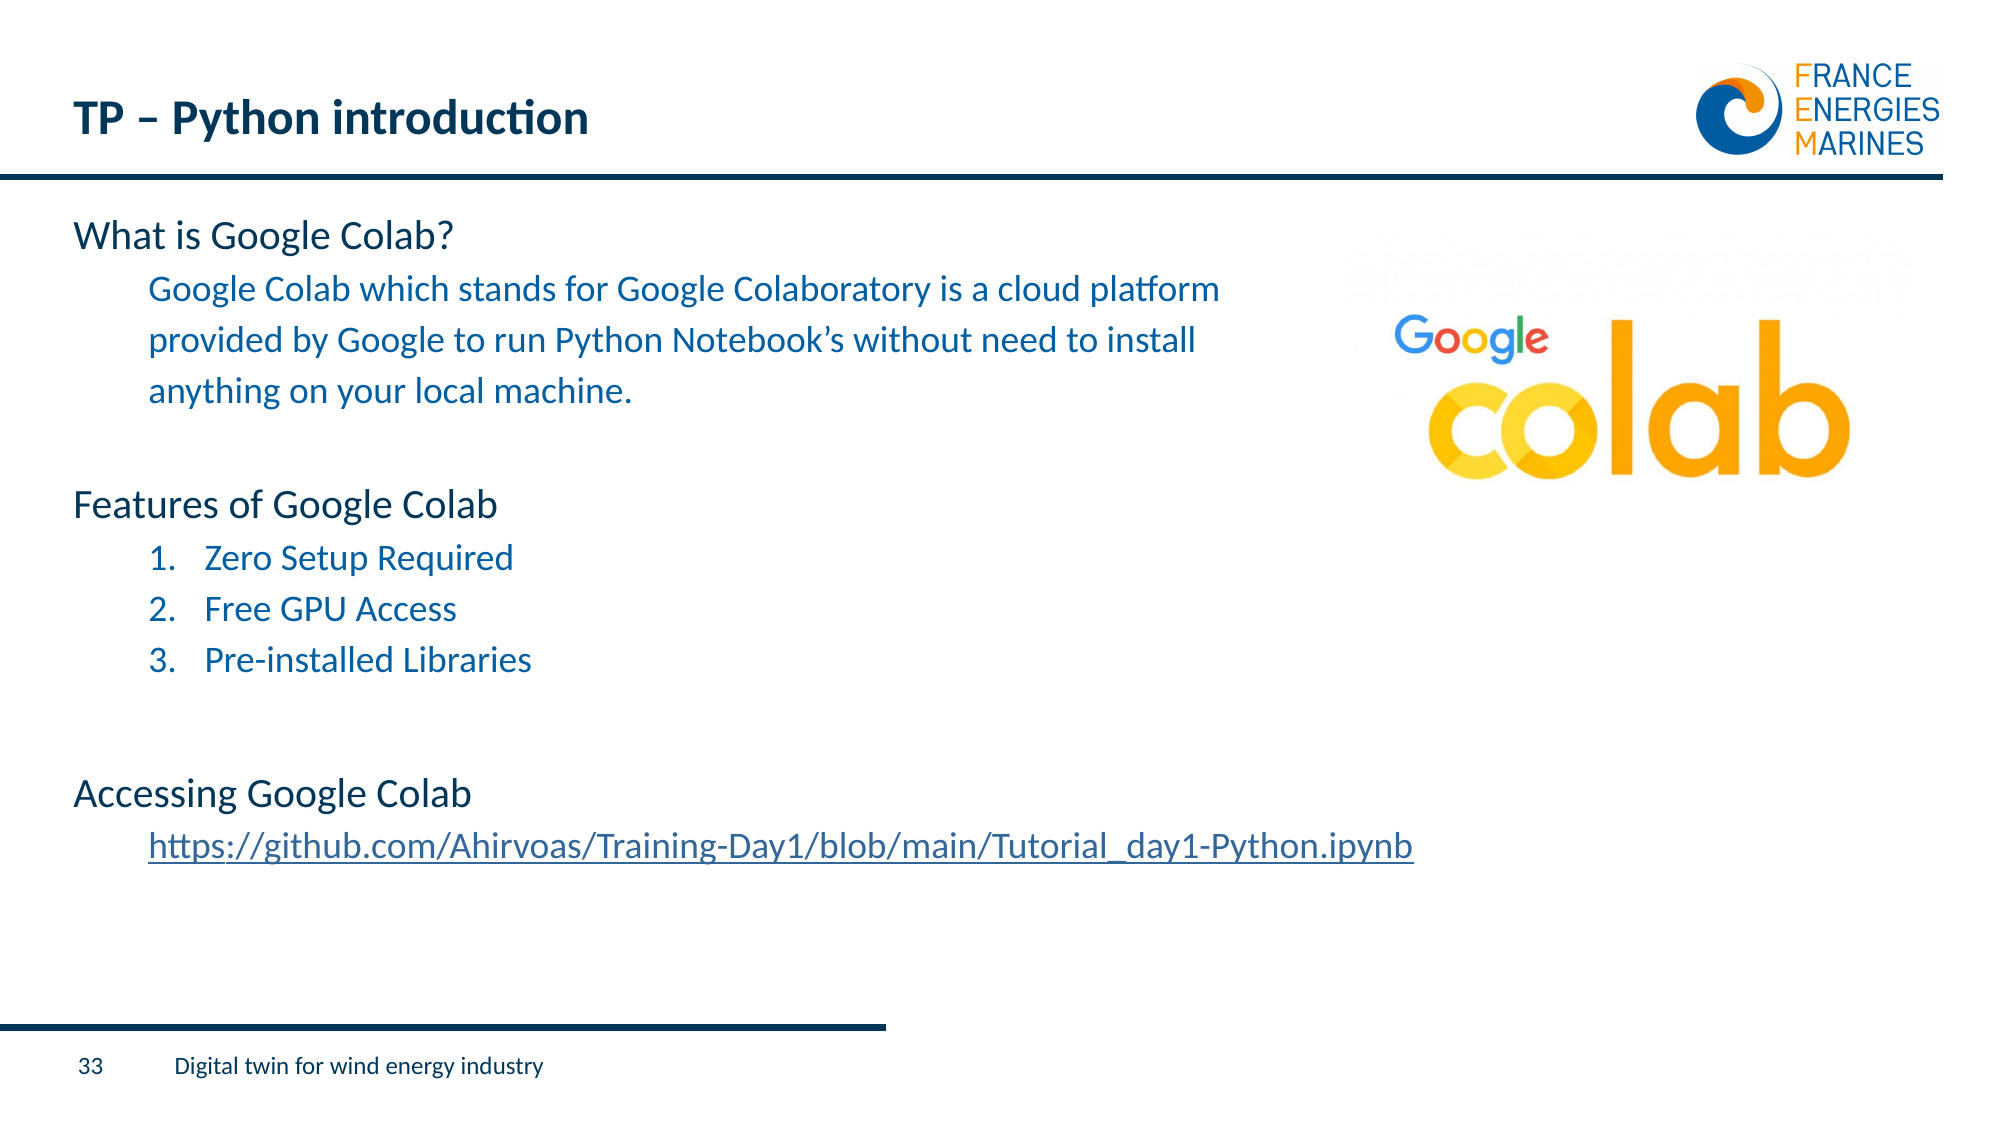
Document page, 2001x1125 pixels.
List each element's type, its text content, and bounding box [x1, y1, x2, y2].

list What is Google Colab? Google Colab which stands for Google Colaboratory is a cloud platform provided by Google to run Python Notebook’s without need to install anything on your local machine. Features of Google Colab Zero Setup Required Free GPU Access Pre-installed Libraries Accessing Google Colab https://github.com/Ahirvoas/Training-Day1/blob/main/Tutorial_day1-Python.ipynb [58, 206, 1943, 1014]
picture [1344, 206, 1915, 587]
slide_number 33 [63, 1042, 142, 1103]
picture [1696, 63, 1943, 155]
title TP – Python introduction [58, 60, 1649, 177]
footer Digital twin for wind energy industry [159, 1042, 878, 1103]
